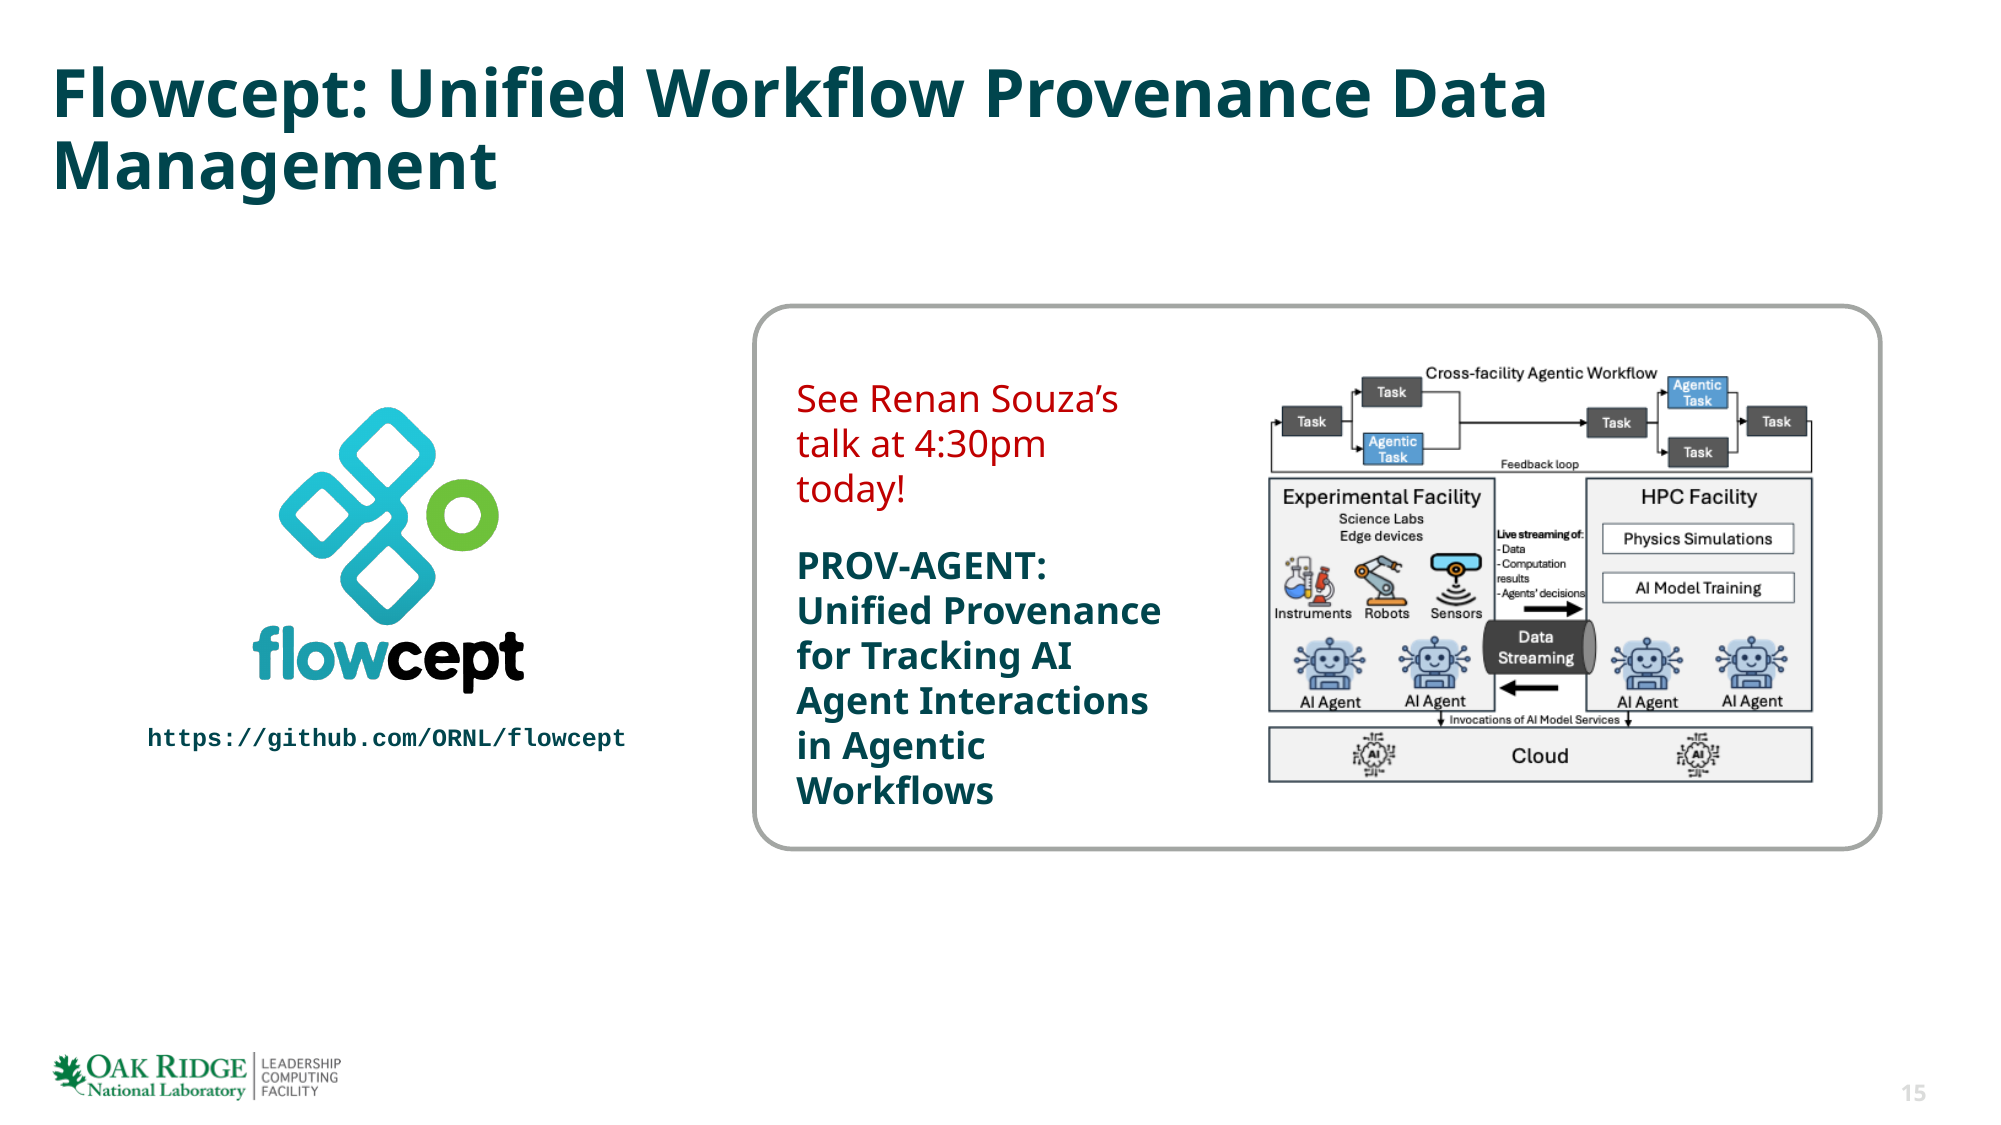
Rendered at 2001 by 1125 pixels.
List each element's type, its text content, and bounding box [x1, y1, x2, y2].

text_box https://github.com/ORNL/flowcept [130, 714, 645, 759]
picture [52, 1052, 341, 1101]
title Flowcept: Unified Workflow Provenance Data Management [51, 59, 1937, 206]
picture [1266, 364, 1816, 784]
text_box [753, 304, 1882, 851]
picture [251, 406, 524, 695]
text_box See Renan Souza’s talk at 4:30pm today! [781, 367, 1172, 518]
text_box PROV-AGENT: Unified Provenance for Tracking AI Agent Interactions in Agentic Workflows [781, 535, 1187, 820]
